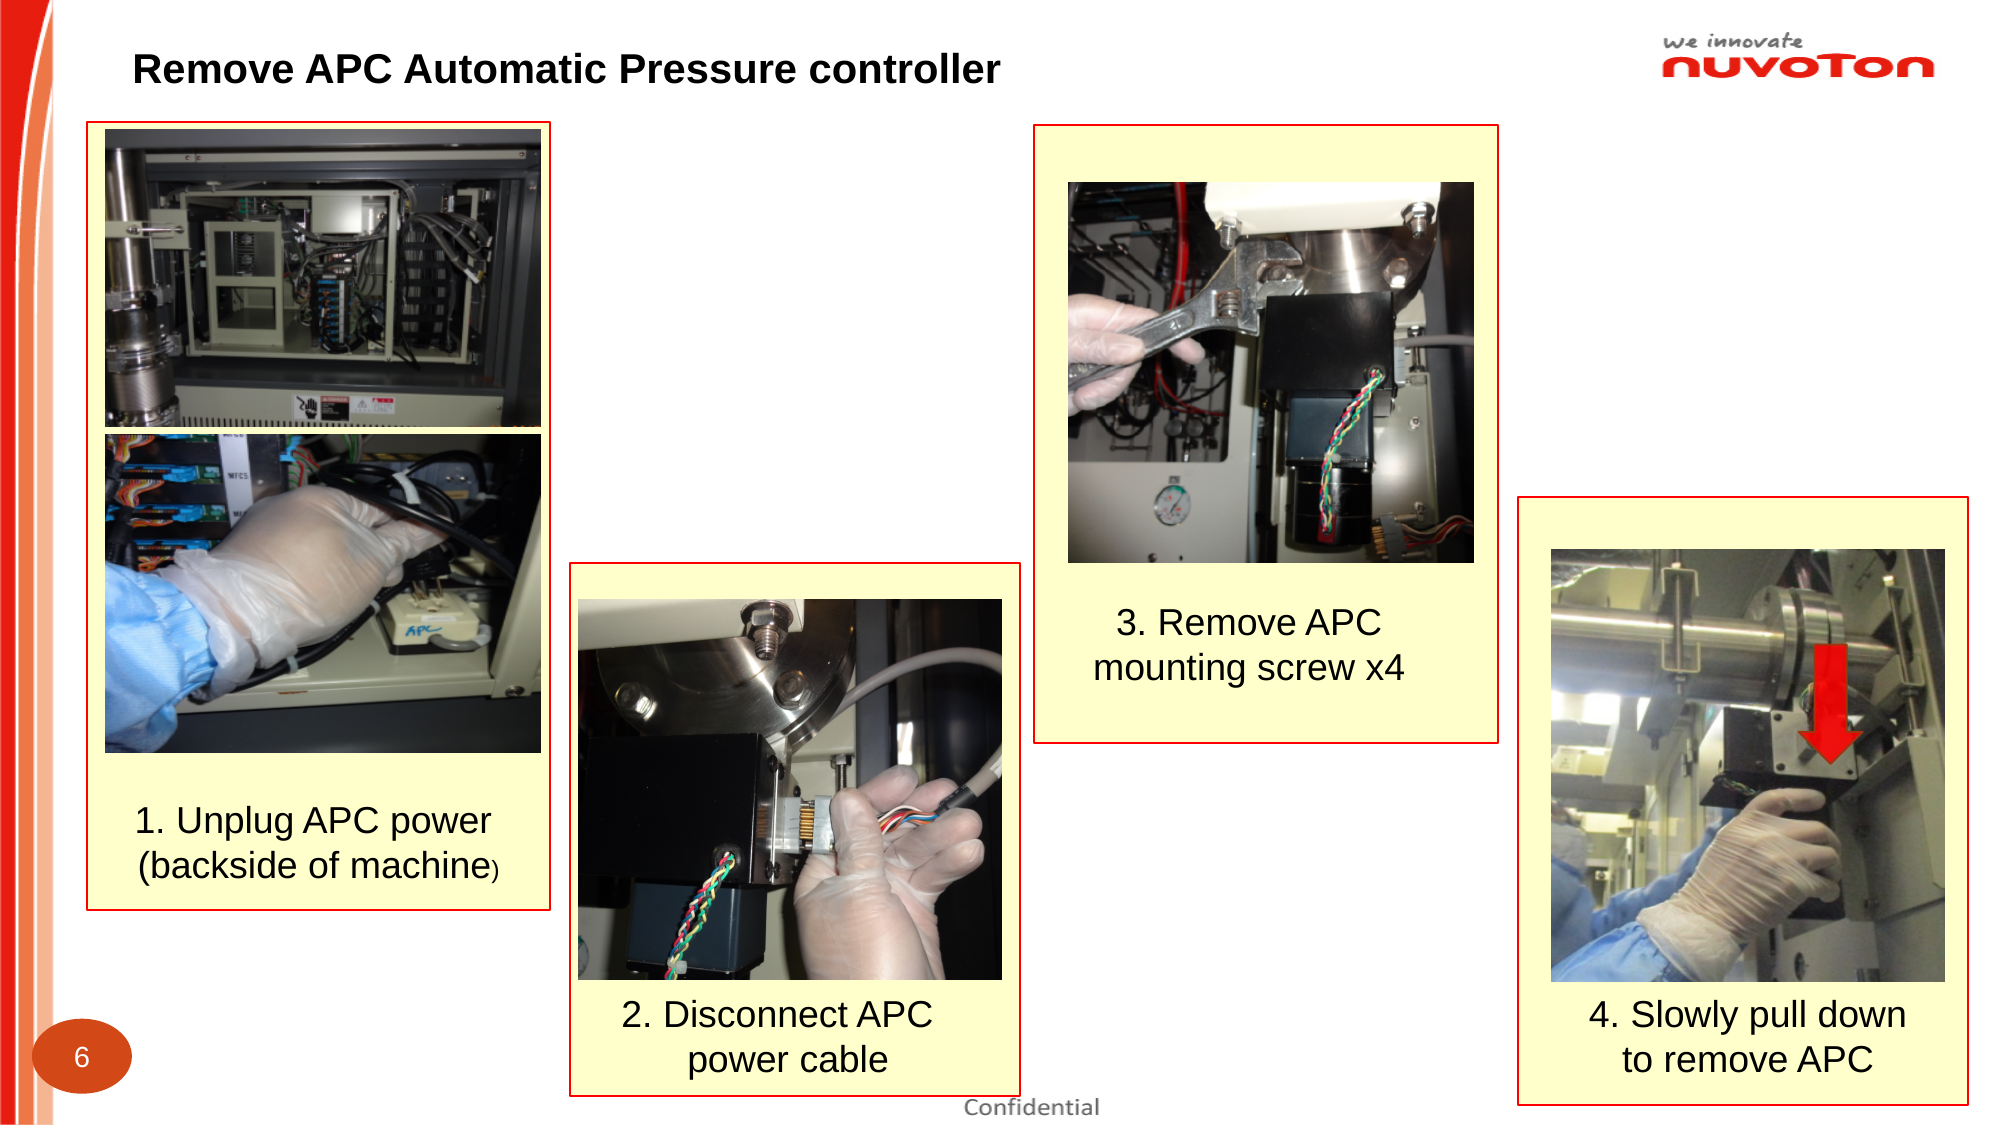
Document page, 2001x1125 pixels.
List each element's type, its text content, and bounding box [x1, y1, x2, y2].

text_box [1517, 496, 1969, 1106]
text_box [1551, 549, 1945, 982]
text_box Remove APC Automatic Pressure controller [117, 16, 1055, 158]
text_box 4. Slowly pull down to remove APC [1560, 992, 1936, 1106]
text_box 3. Remove APC mounting screw x4 [1072, 572, 1426, 714]
text_box [86, 121, 551, 911]
text_box [1033, 124, 1499, 744]
picture [0, 0, 2000, 1125]
text_box [569, 562, 1021, 1097]
text_box 2. Disconnect APC power cable [576, 988, 1000, 1096]
slide_number 6 [31, 1018, 132, 1094]
text_box 1. Unplug APC power (backside of machine) [118, 789, 519, 932]
